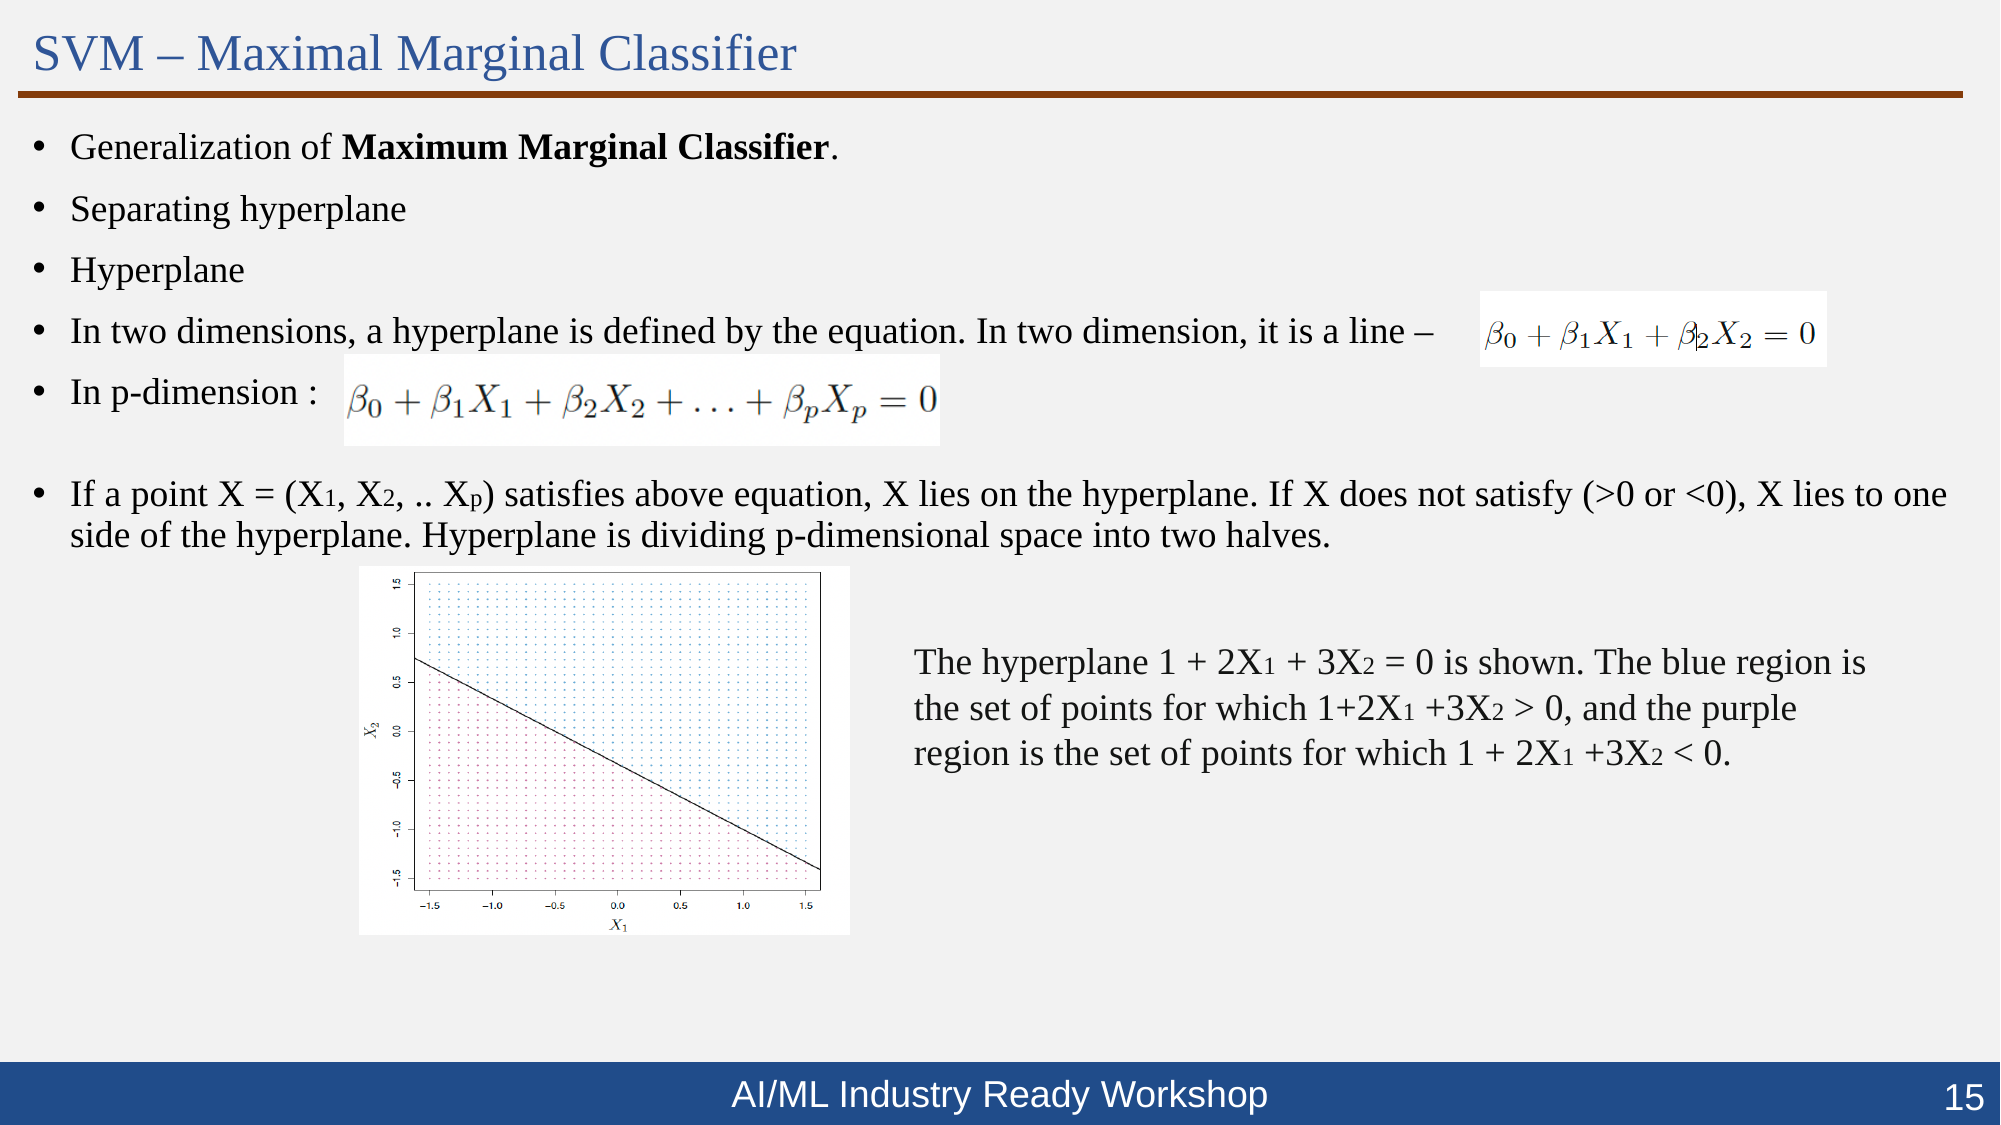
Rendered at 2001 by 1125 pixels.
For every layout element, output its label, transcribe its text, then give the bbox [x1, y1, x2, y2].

picture [359, 566, 850, 935]
list Generalization of Maximum Marginal Classifier. Separating hyperplane Hyperplane In two dimensions, a hyperplane is defined by the equation. In two dimension, it is a line – In p-dimension : If a point X = (X1, X2, .. Xp) satisfies above equation, X lies on the hyperplane. If X does not satisfy (>0 or <0), X lies to one side of the hyperplane. Hyperplane is dividing p-dimensional space into two halves. [17, 119, 1983, 1041]
title SVM – Maximal Marginal Classifier [17, 17, 1988, 90]
picture [1480, 291, 1827, 367]
text_box The hyperplane 1 + 2X1 + 3X2 = 0 is shown. The blue region is the set of points for which 1+2X1 +3X2 > 0, and the purple region is the set of points for which 1 + 2X1 +3X2 < 0. [899, 625, 1908, 780]
picture [344, 354, 940, 446]
